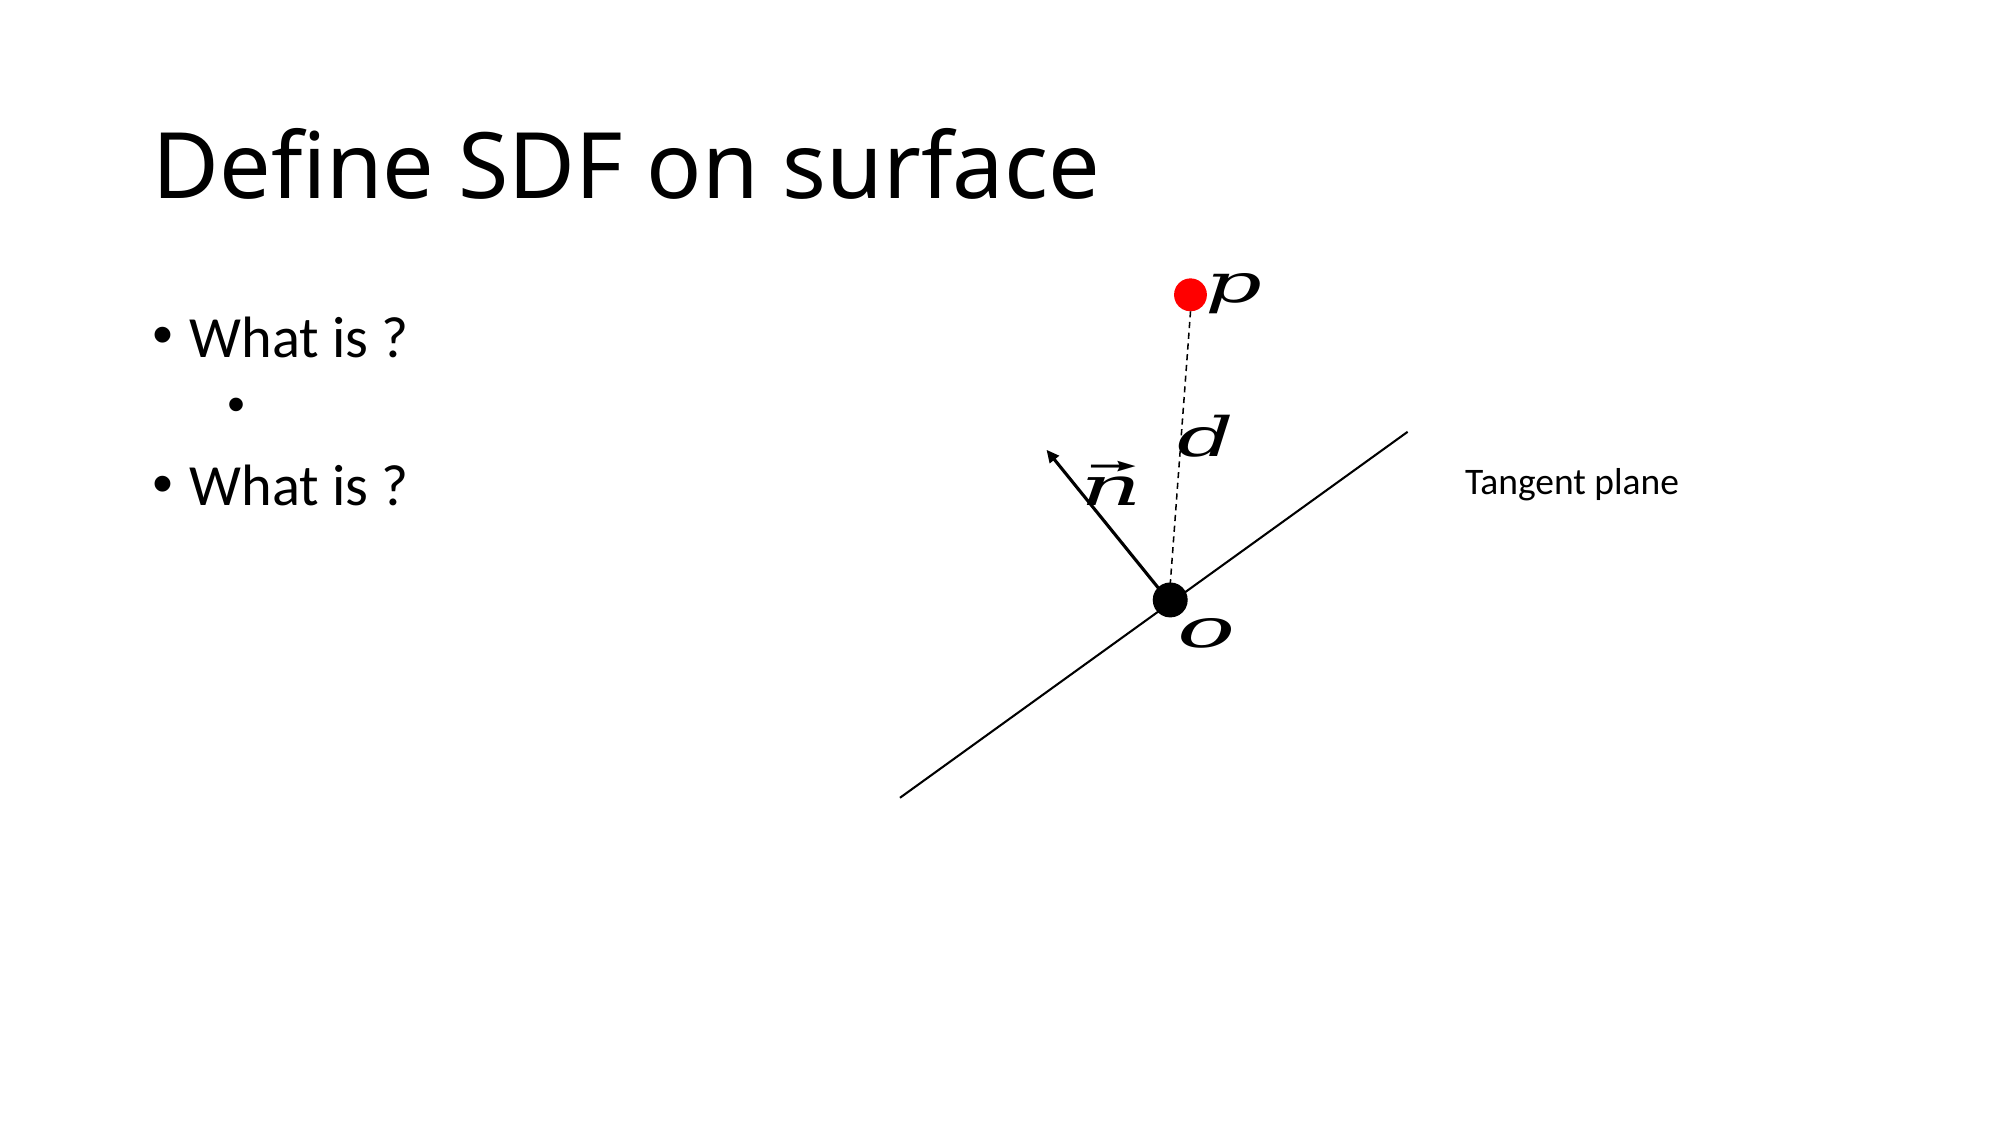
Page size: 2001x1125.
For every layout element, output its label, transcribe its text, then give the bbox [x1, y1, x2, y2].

text_box Tangent plane [1450, 449, 1695, 510]
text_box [1170, 311, 1191, 584]
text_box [899, 431, 1408, 798]
title Define SDF on surface [137, 59, 1863, 278]
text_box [1046, 449, 1159, 589]
text_box [1172, 277, 1209, 313]
